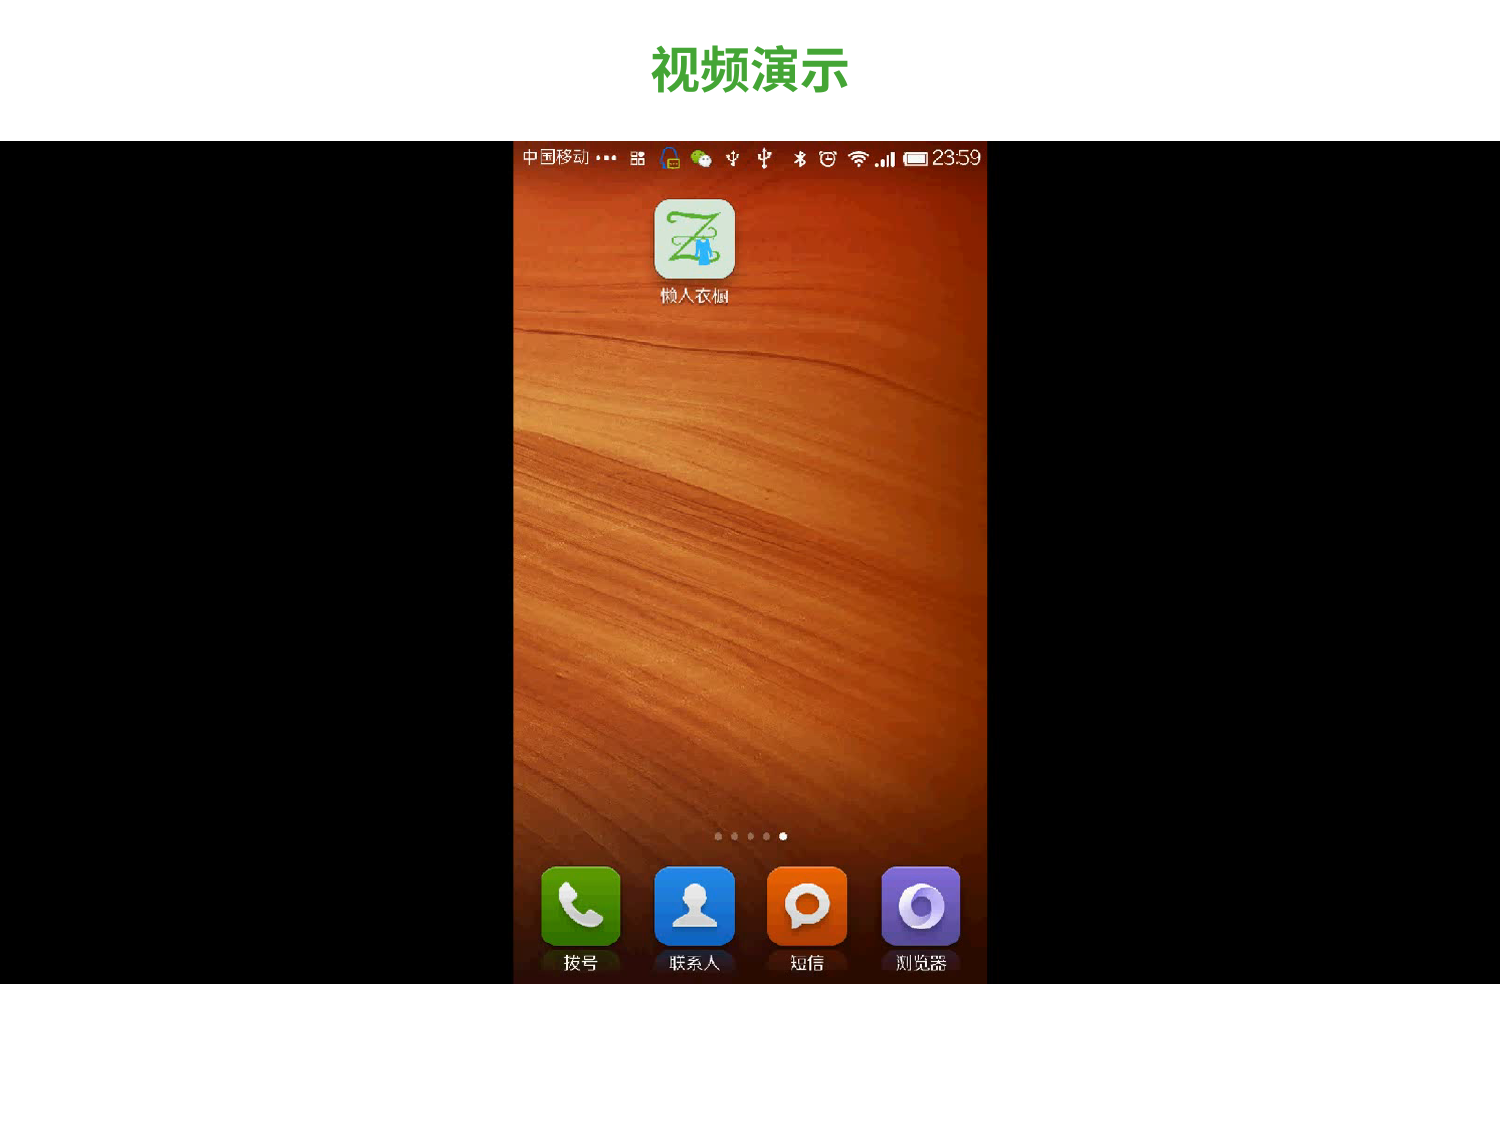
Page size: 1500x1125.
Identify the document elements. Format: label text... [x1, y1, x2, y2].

text_box 视频演示 [635, 30, 865, 106]
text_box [0, 140, 1500, 985]
